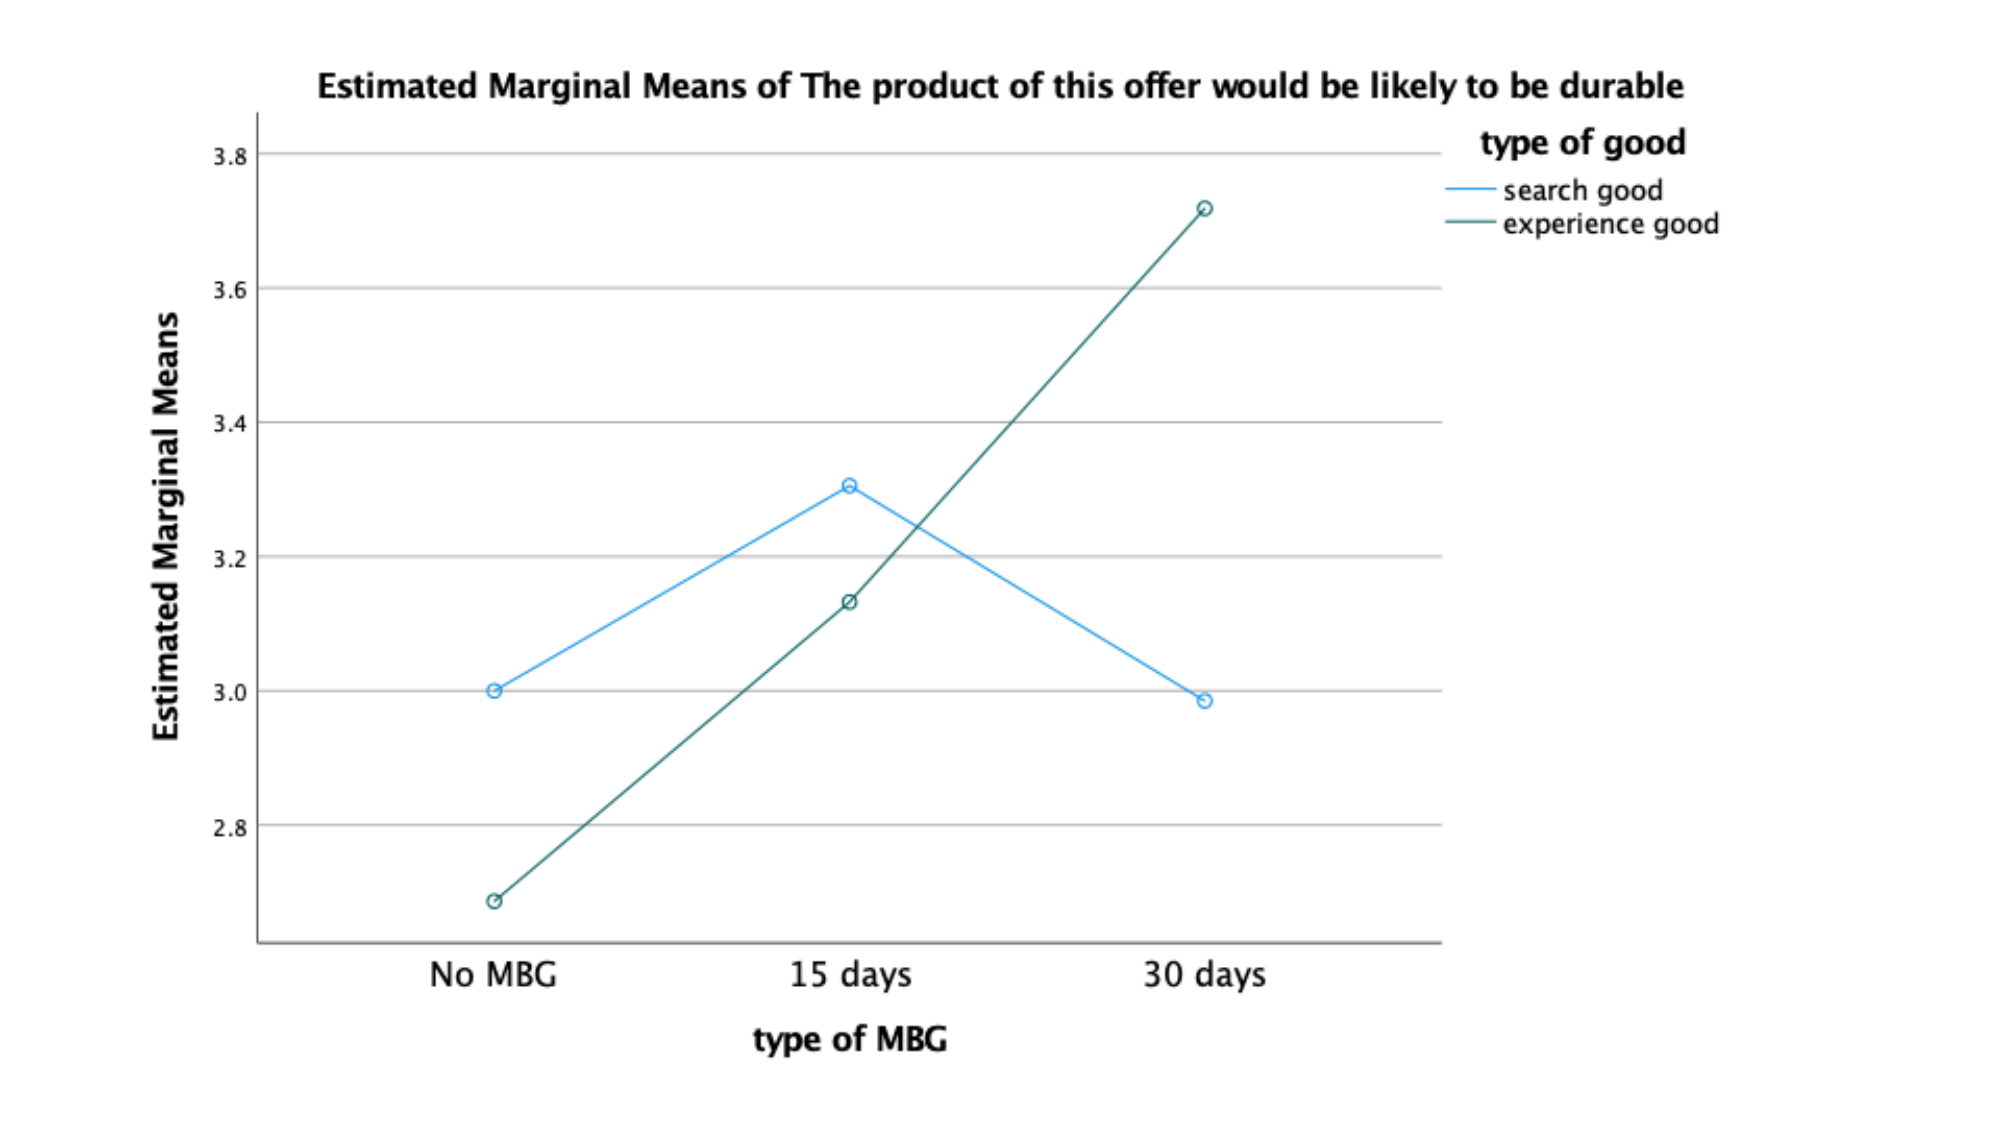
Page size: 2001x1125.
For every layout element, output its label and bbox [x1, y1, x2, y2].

picture [111, 38, 1889, 1087]
